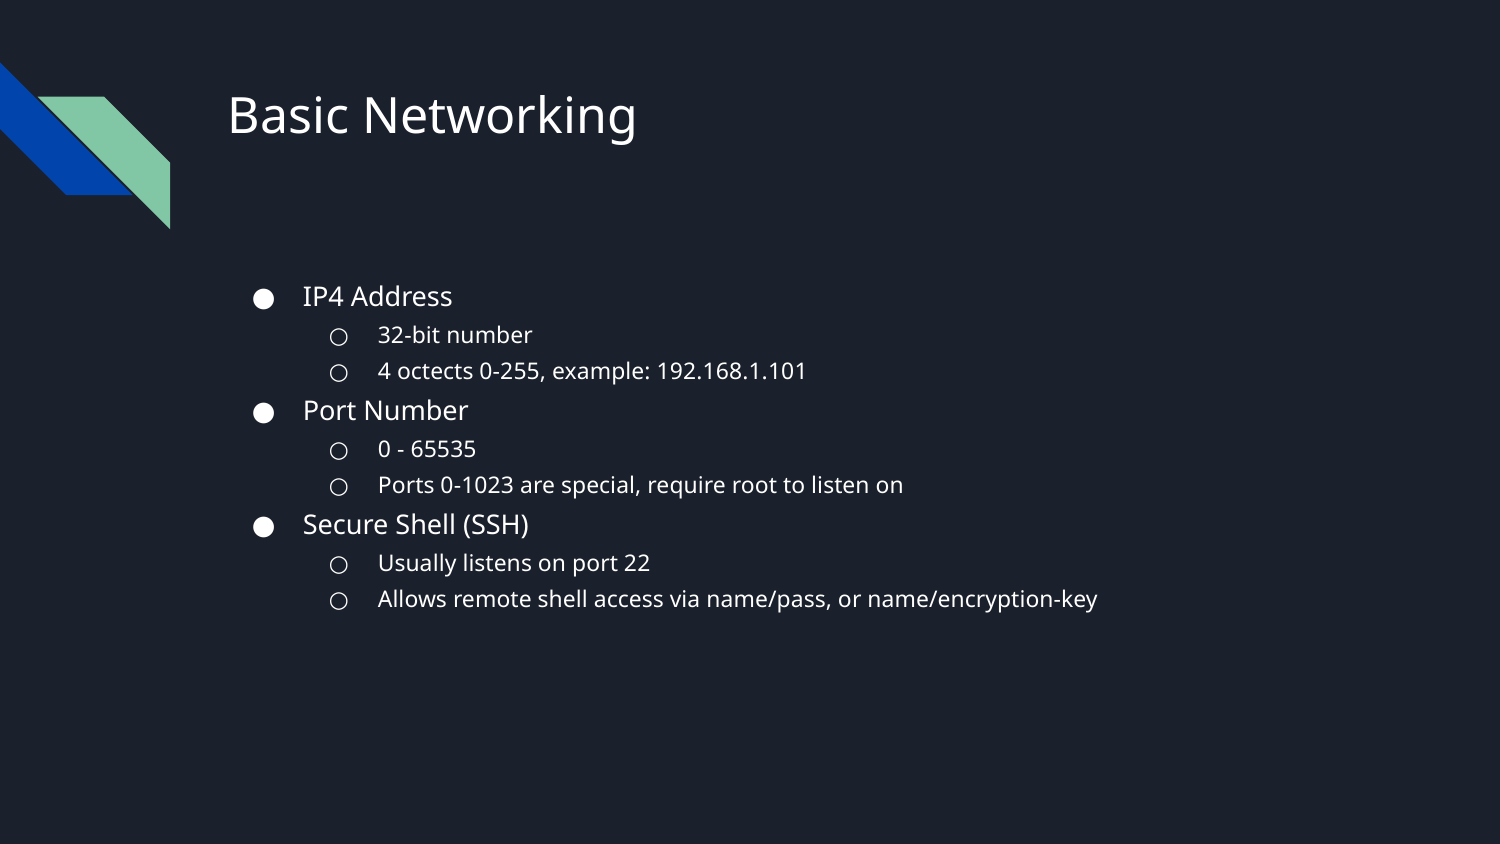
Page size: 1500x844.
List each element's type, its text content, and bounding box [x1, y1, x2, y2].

title Basic Networking [212, 64, 1368, 215]
list IP4 Address 32-bit number 4 octects 0-255, example: 192.168.1.101 Port Number 0 - 65535 Ports 0-1023 are special, require root to listen on Secure Shell (SSH) Usually listens on port 22 Allows remote shell access via name/pass, or name/encryption-key [212, 257, 1368, 735]
